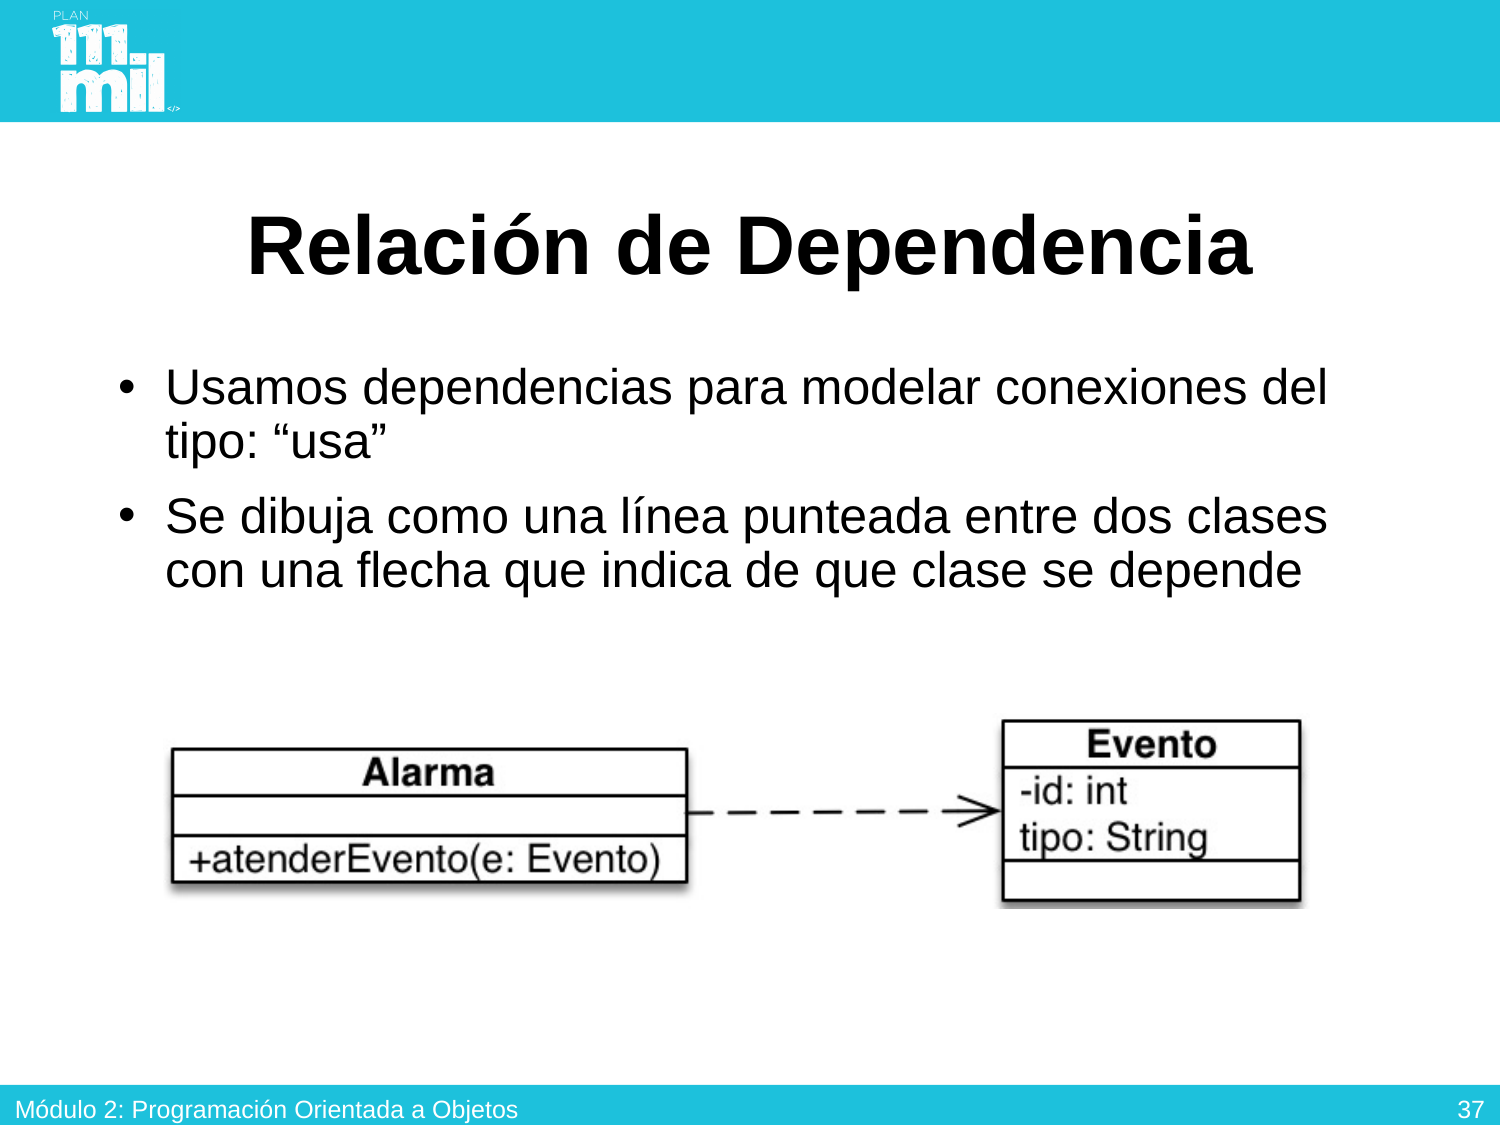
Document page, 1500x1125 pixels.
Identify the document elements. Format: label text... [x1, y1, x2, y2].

footer Módulo 2: Programación Orientada a Objetos [0, 1078, 606, 1125]
list Usamos dependencias para modelar conexiones del tipo: “usa” Se dibuja como una línea punteada entre dos clases con una flecha que indica de que clase se depende [103, 354, 1397, 1069]
slide_number 36 [1162, 1078, 1500, 1125]
title Relación de Dependencia [103, 147, 1397, 348]
picture [163, 713, 1310, 909]
